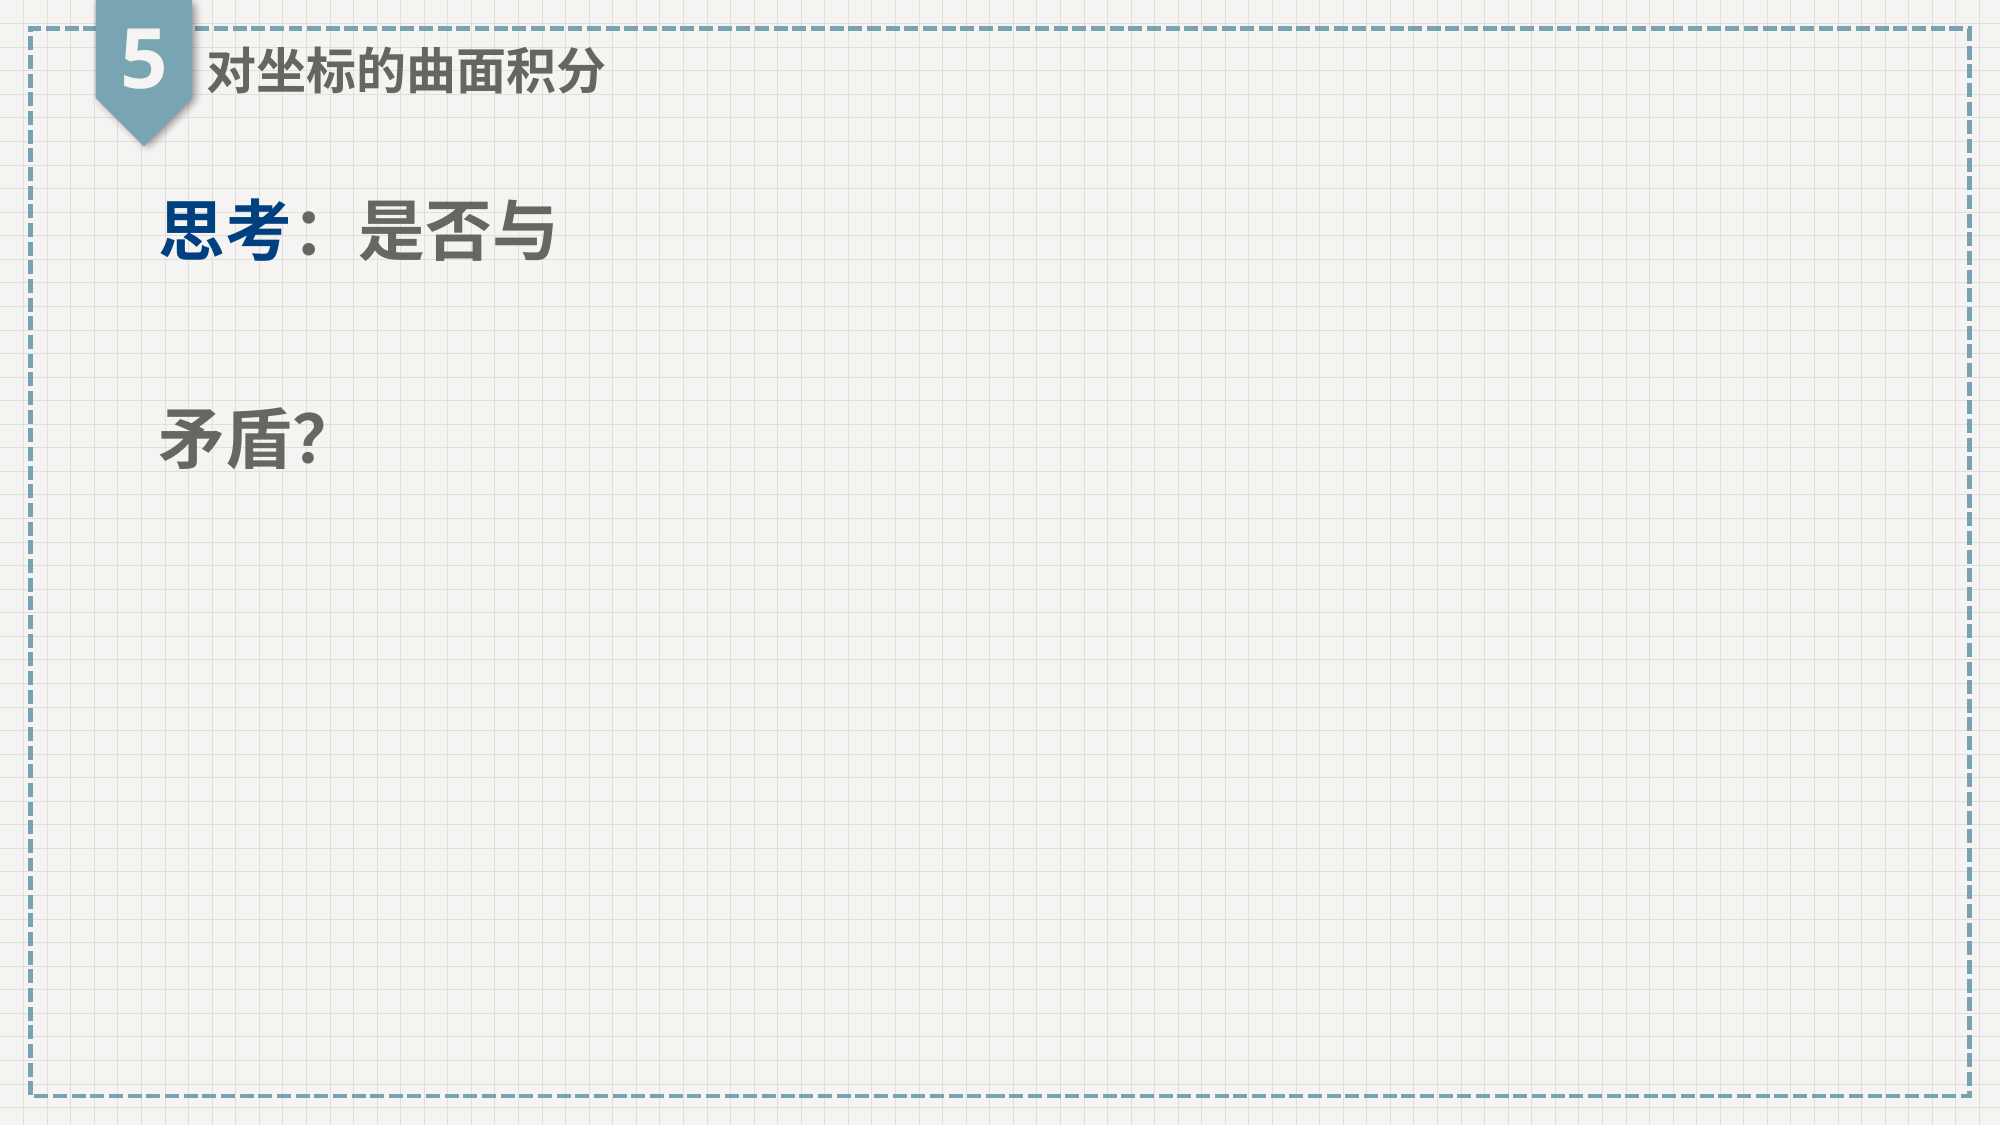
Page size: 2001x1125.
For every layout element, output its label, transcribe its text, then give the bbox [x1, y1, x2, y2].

list 5 [95, 0, 193, 123]
list 对坐标的曲面积分 [192, 35, 883, 112]
